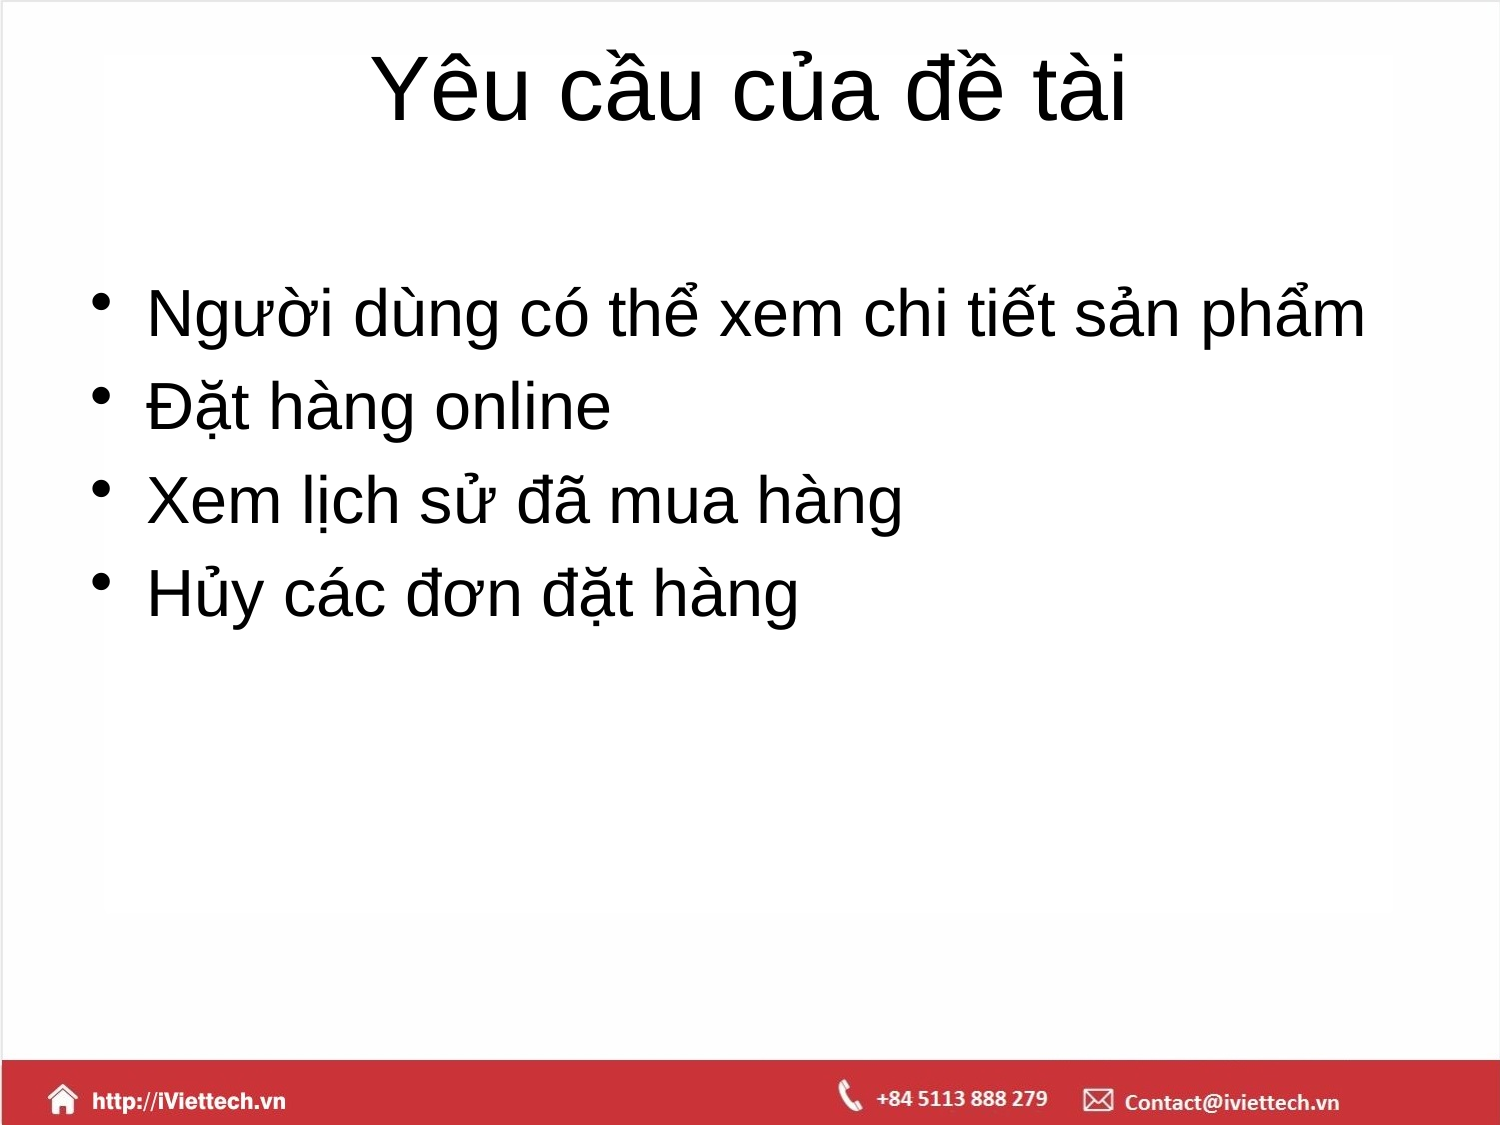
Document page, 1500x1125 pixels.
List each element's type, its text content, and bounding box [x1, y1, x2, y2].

title Yêu cầu của đề tài [74, 44, 1426, 233]
list Người dùng có thể xem chi tiết sản phẩm Đặt hàng online Xem lịch sử đã mua hàng Hủy các đơn đặt hàng [74, 262, 1426, 1006]
picture [0, 0, 1500, 1125]
